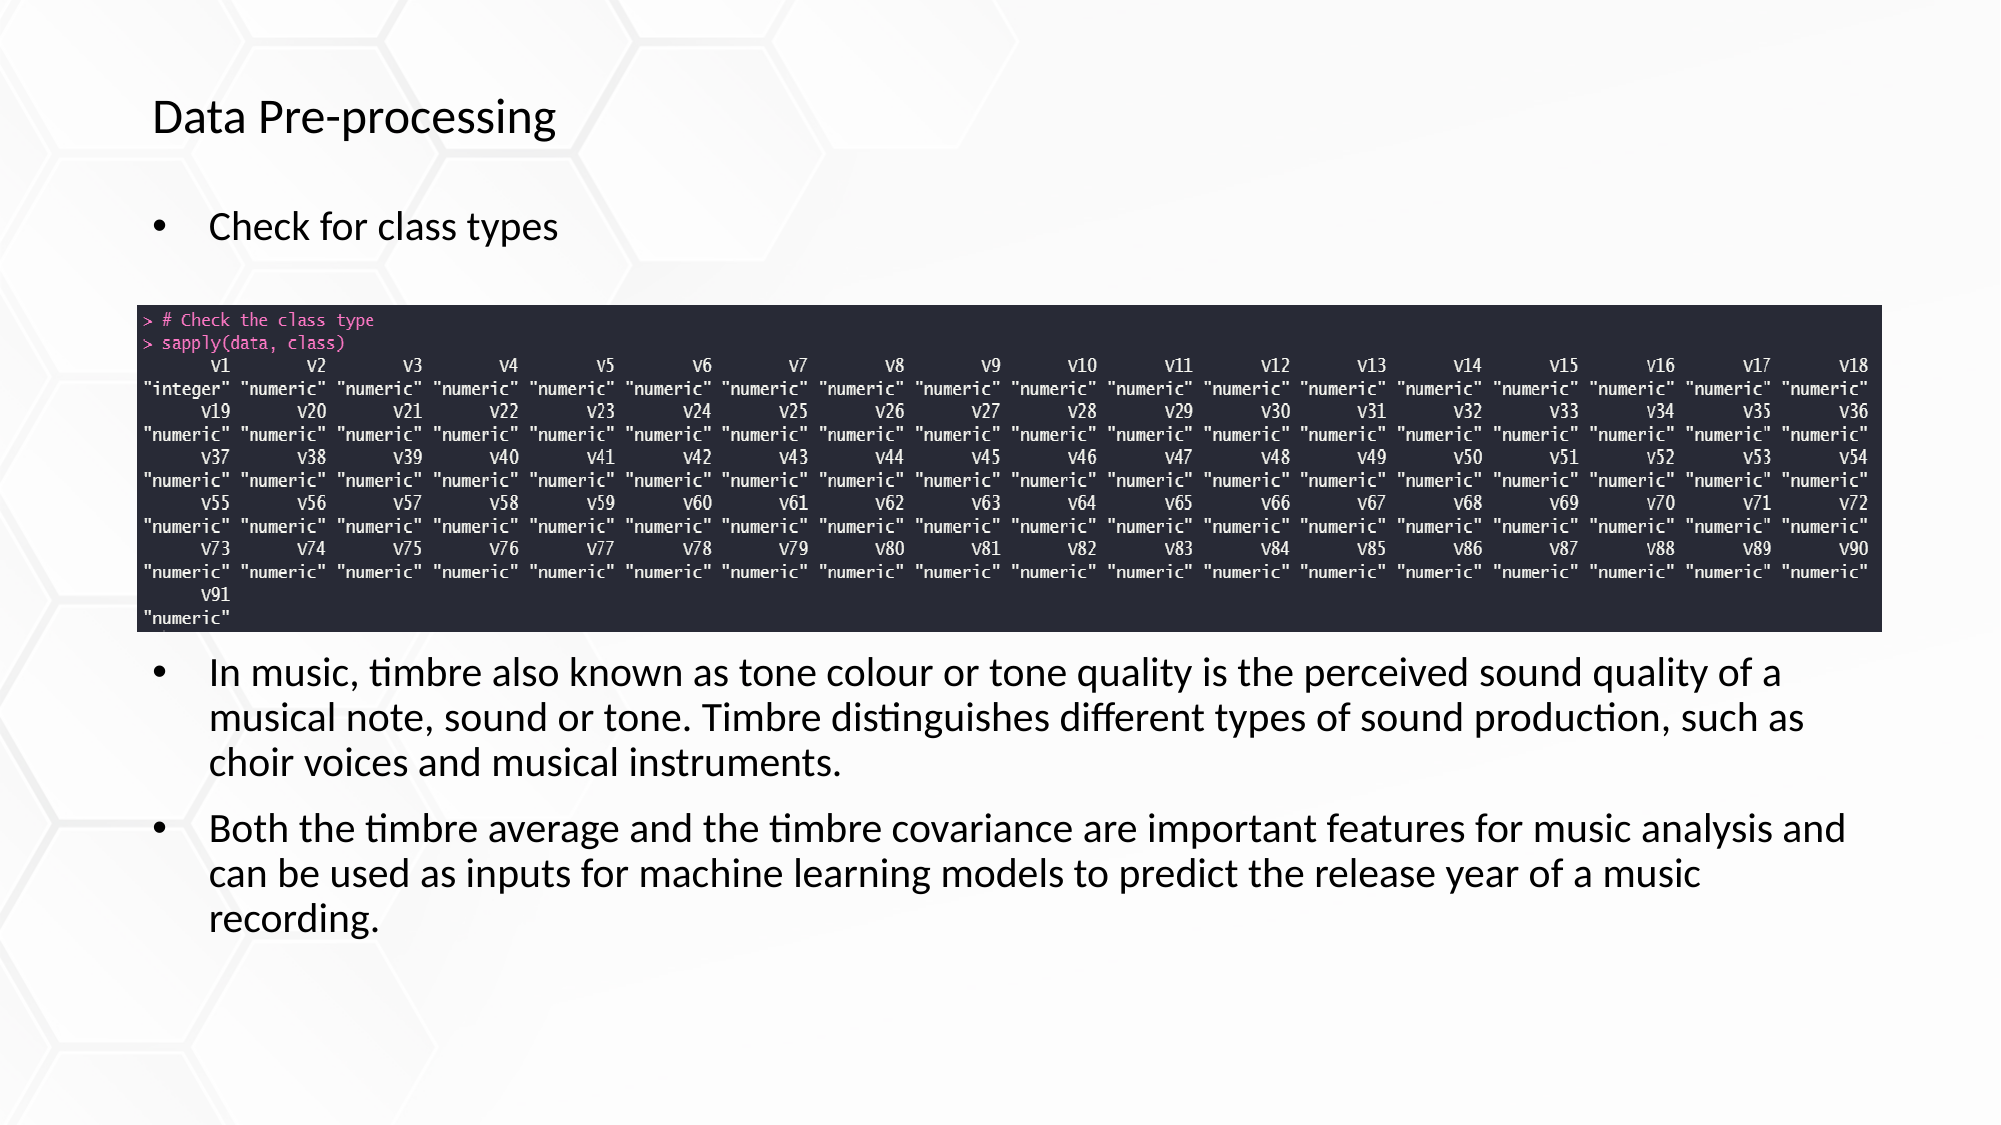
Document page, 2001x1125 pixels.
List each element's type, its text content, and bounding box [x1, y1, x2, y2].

title Data Pre-processing [137, 59, 1863, 174]
text_box In music, timbre also known as tone colour or tone quality is the perceived sound quality of a musical note, sound or tone. Timbre distinguishes different types of sound production, such as choir voices and musical instruments. Both the timbre average and the timbre covariance are important features for music analysis and can be used as inputs for machine learning models to predict the release year of a music recording. [137, 643, 1882, 996]
picture [137, 305, 1882, 632]
list Check for class types [137, 197, 937, 305]
